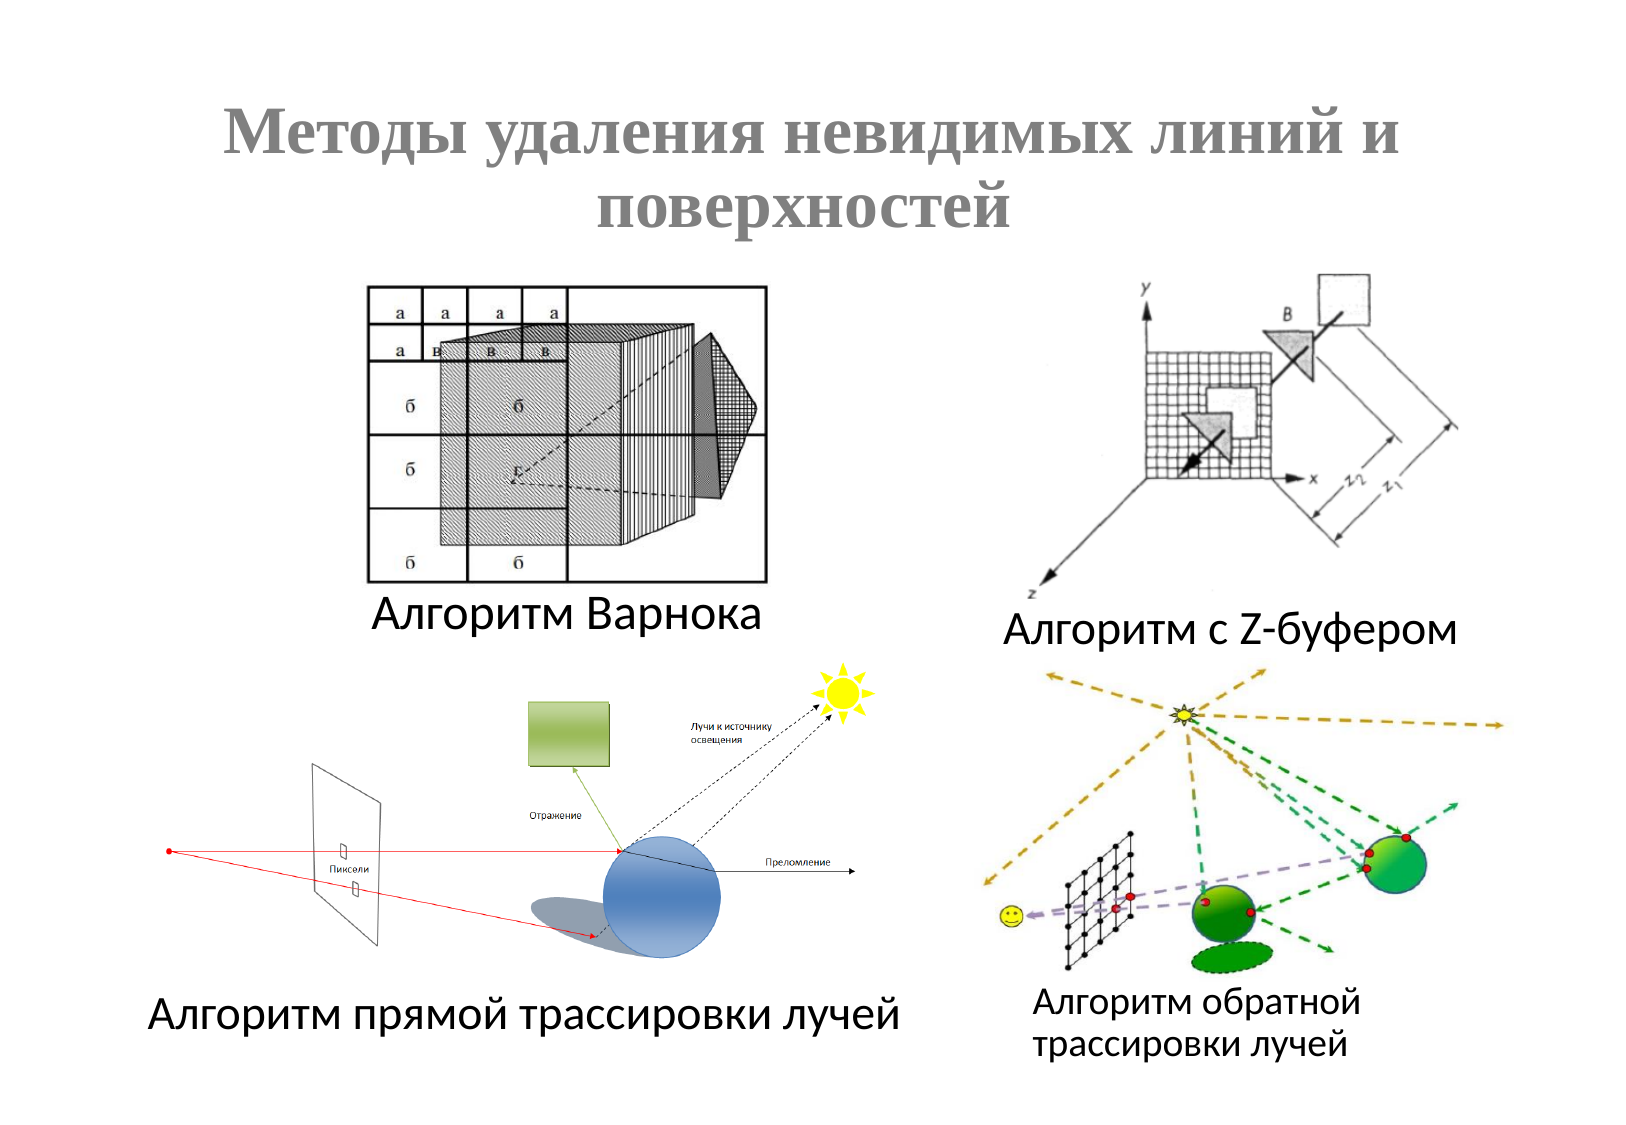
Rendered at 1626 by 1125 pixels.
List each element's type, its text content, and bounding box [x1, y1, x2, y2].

picture [962, 267, 1532, 609]
text_box Алгоритм прямой трассировки лучей [132, 981, 937, 1083]
title Методы удаления невидимых линий и поверхностей [111, 59, 1514, 278]
text_box Алгоритм обратной трассировки лучей [1017, 972, 1544, 1074]
list Алгоритм Варнока [356, 578, 854, 651]
text_box Алгоритм с Z-буфером [988, 609, 1523, 698]
picture [962, 643, 1514, 988]
picture [120, 651, 884, 993]
picture [336, 258, 792, 604]
